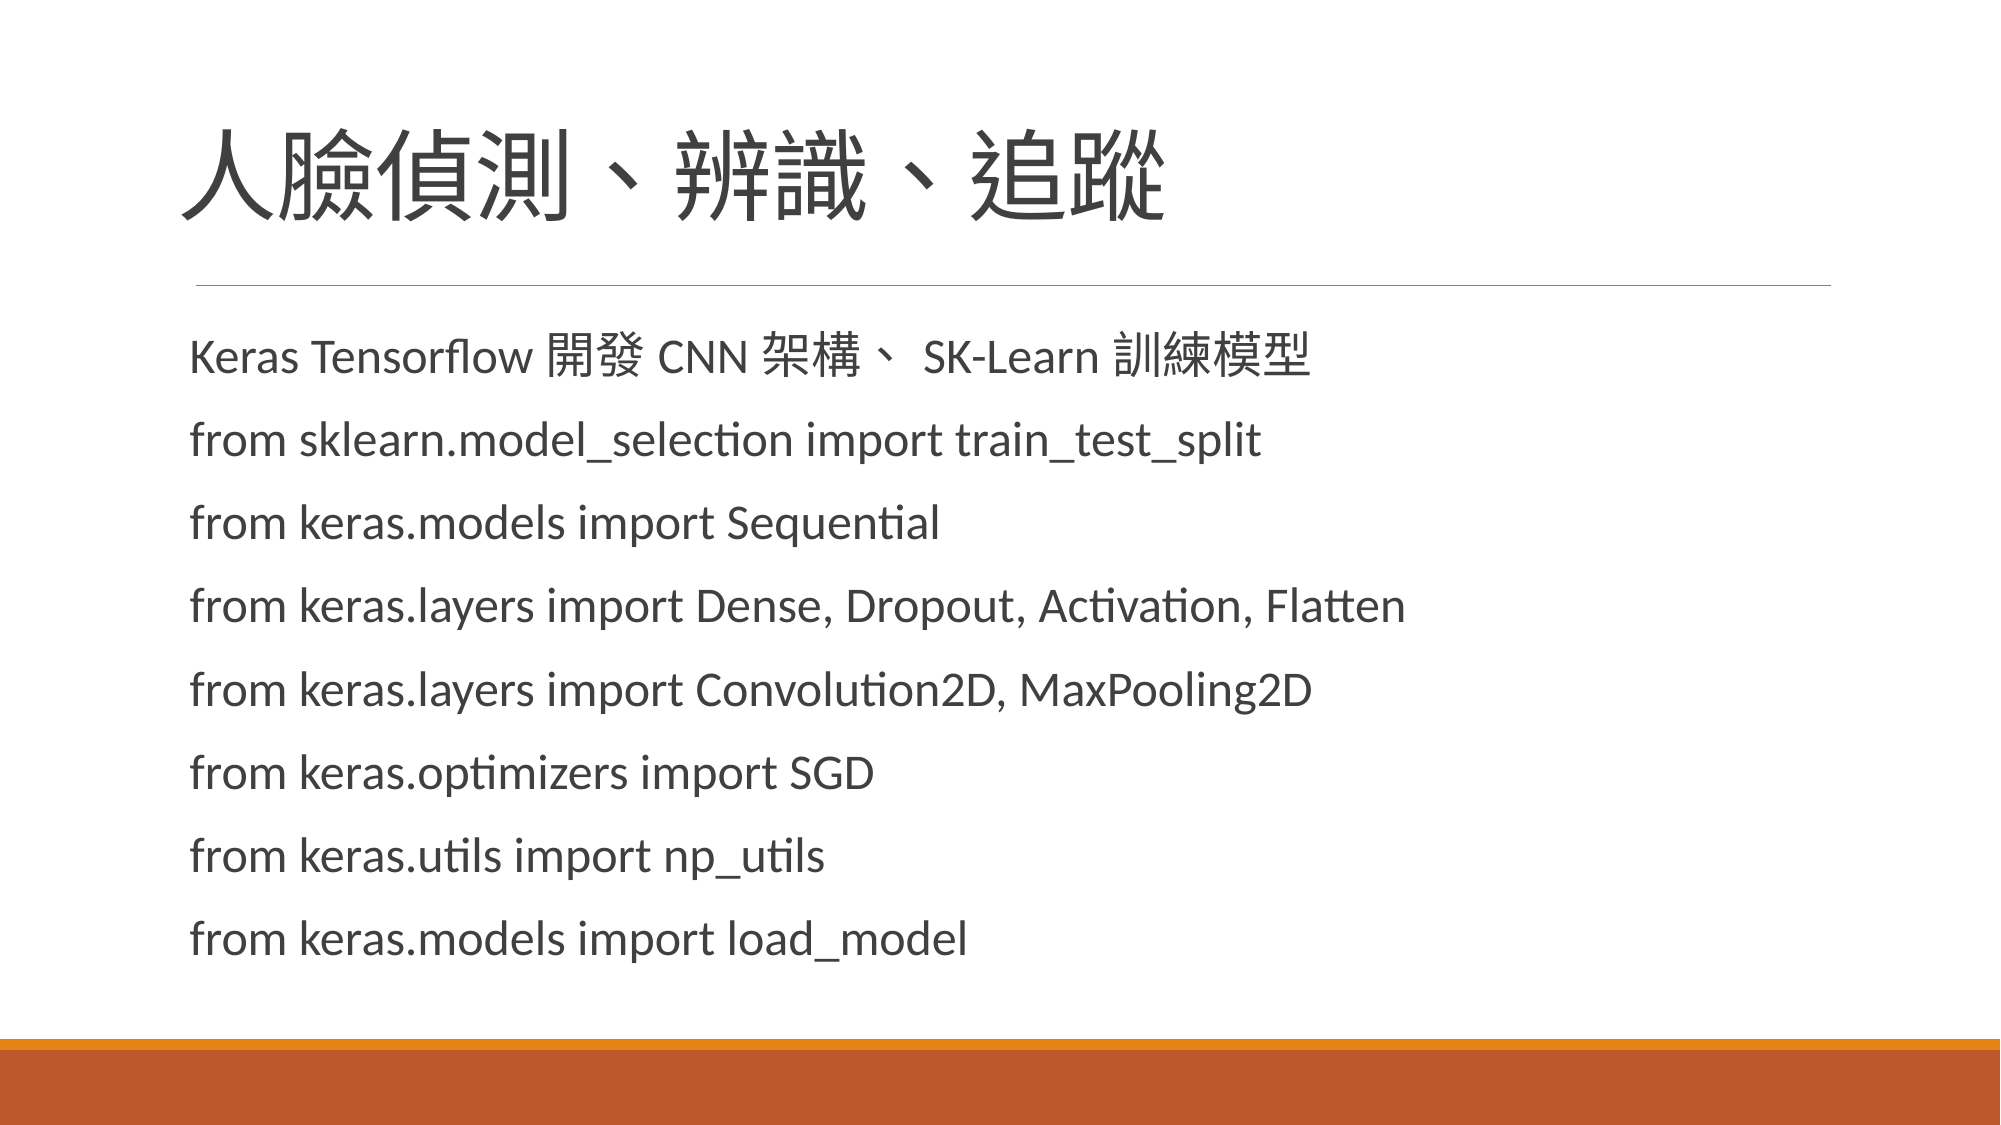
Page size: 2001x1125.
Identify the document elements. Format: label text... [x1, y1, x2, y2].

title 人臉偵測、辨識、追蹤 [162, 3, 1241, 242]
list Keras Tensorflow開發CNN架構、SK-Learn訓練模型 from sklearn.model_selection import train_test_split from keras.models import Sequential from keras.layers import Dense, Dropout, Activation, Flatten from keras.layers import Convolution2D, MaxPooling2D from keras.optimizers import SGD from keras.utils import np_utils from keras.models import load_model [174, 322, 1900, 1109]
